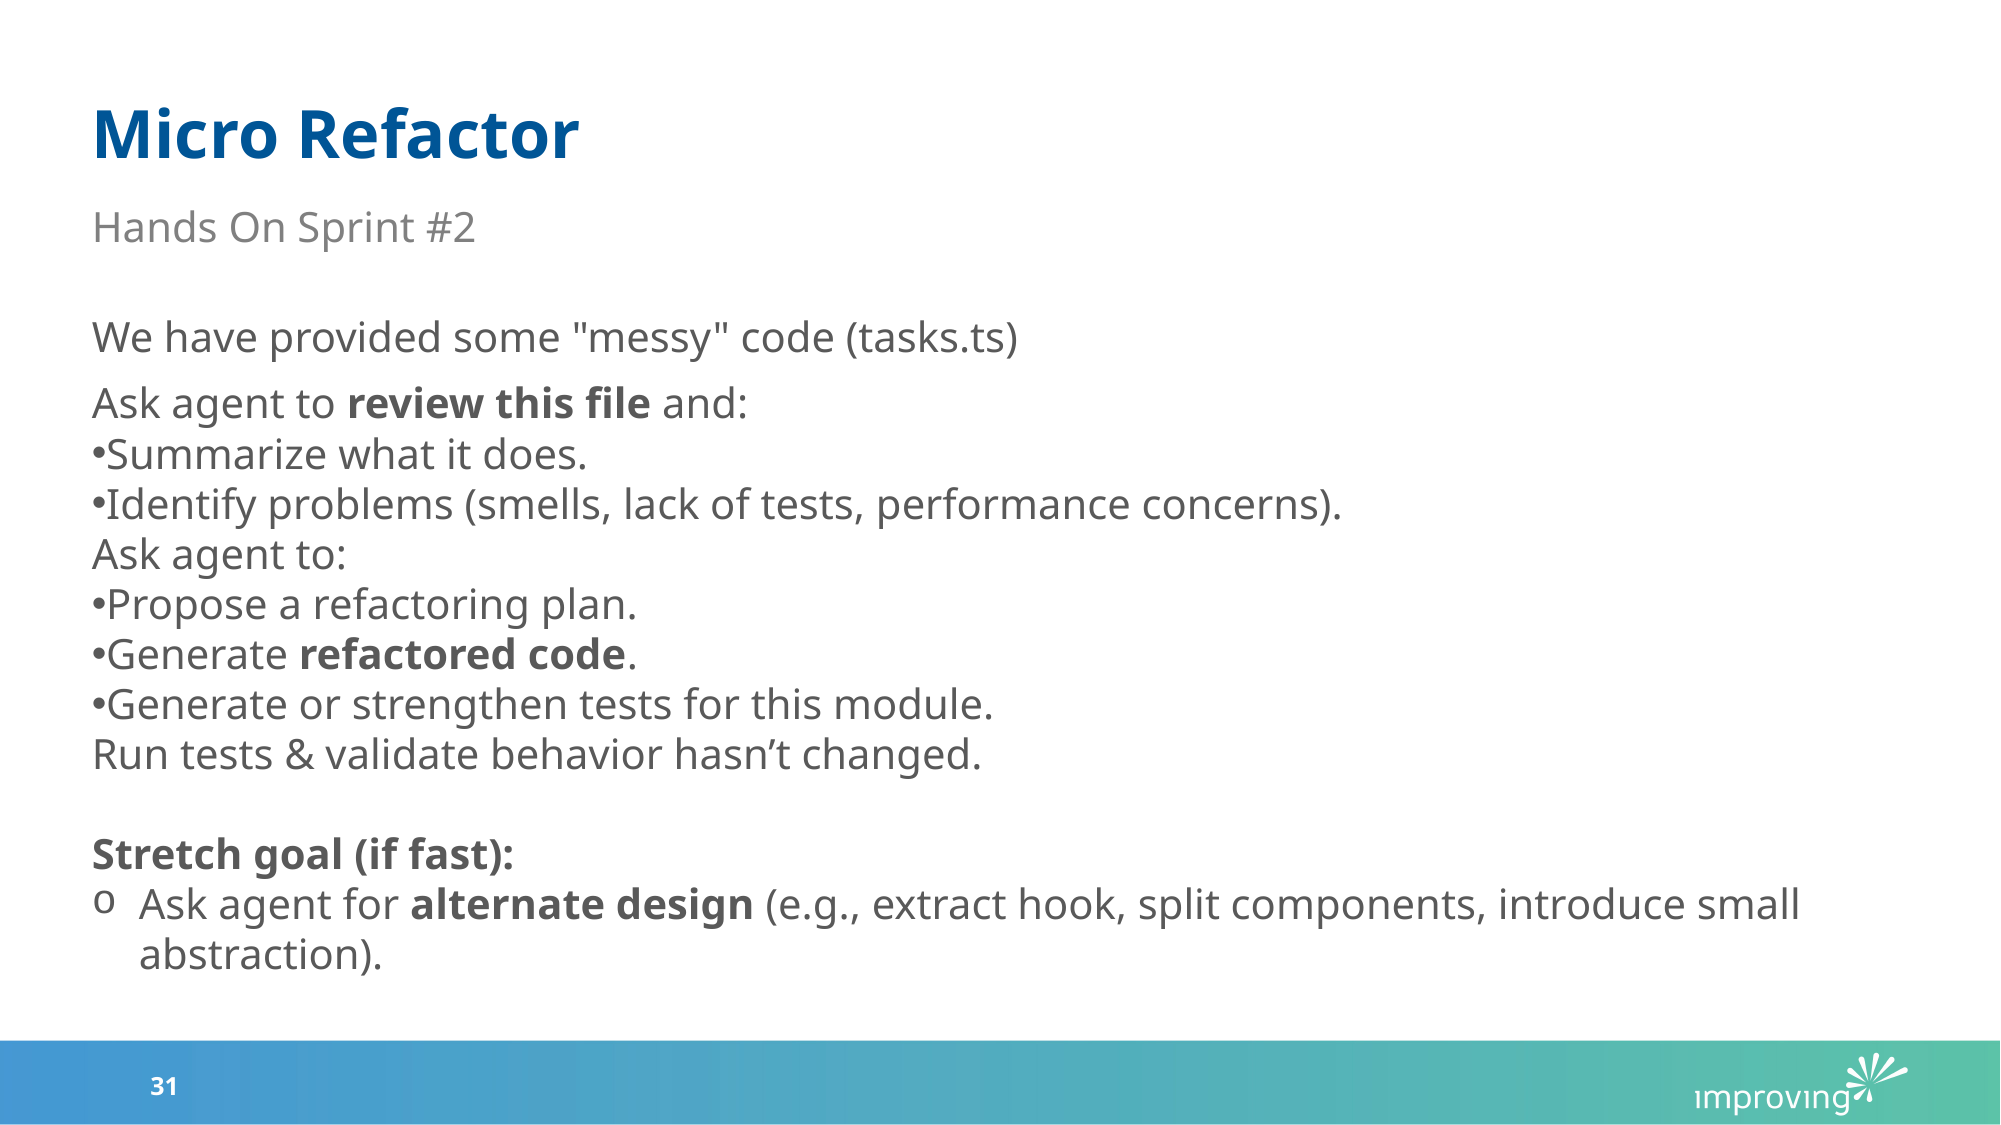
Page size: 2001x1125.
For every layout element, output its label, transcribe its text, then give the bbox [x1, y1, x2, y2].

title Micro Refactor [76, 71, 1915, 181]
list We have provided some "messy" code (tasks.ts) Ask agent to review this file and: Summarize what it does. Identify problems (smells, lack of tests, performance concerns). Ask agent to: Propose a refactoring plan. Generate refactored code. Generate or strengthen tests for this module. Run tests & validate behavior hasn’t changed. Stretch goal (if fast): Ask agent for alternate design (e.g., extract hook, split components, introduce small abstraction). [76, 309, 1916, 966]
list Hands On Sprint #2 [76, 198, 1916, 269]
picture [0, 0, 2000, 1125]
